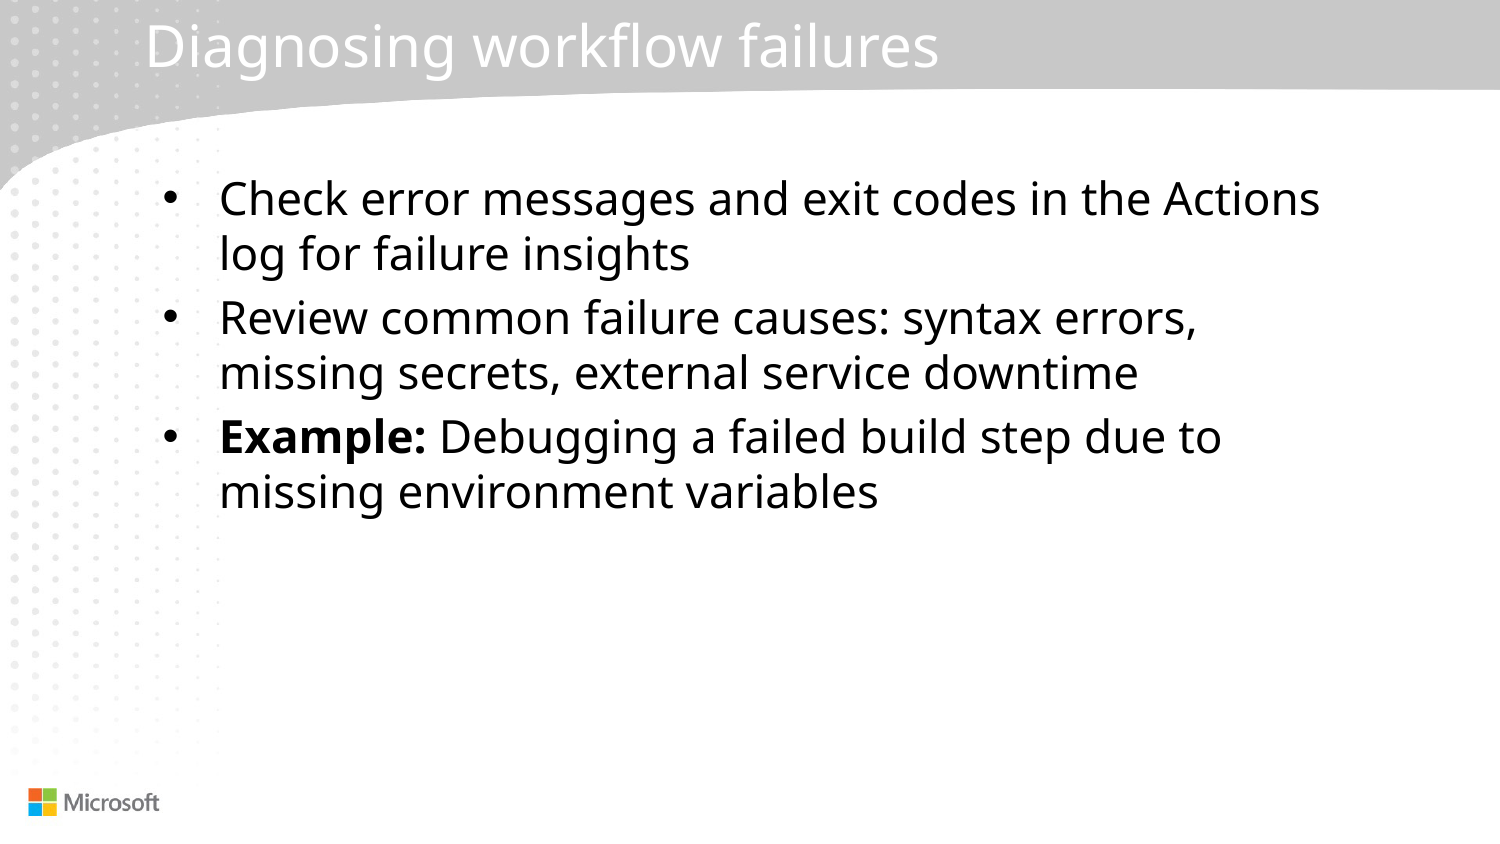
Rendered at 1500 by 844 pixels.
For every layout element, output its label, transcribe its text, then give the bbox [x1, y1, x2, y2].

list Check error messages and exit codes in the Actions log for failure insights Review common failure causes: syntax errors, missing secrets, external service downtime Example: Debugging a failed build step due to missing environment variables [147, 161, 1351, 762]
picture [0, 0, 1500, 844]
title Diagnosing workflow failures [130, 1, 1369, 78]
